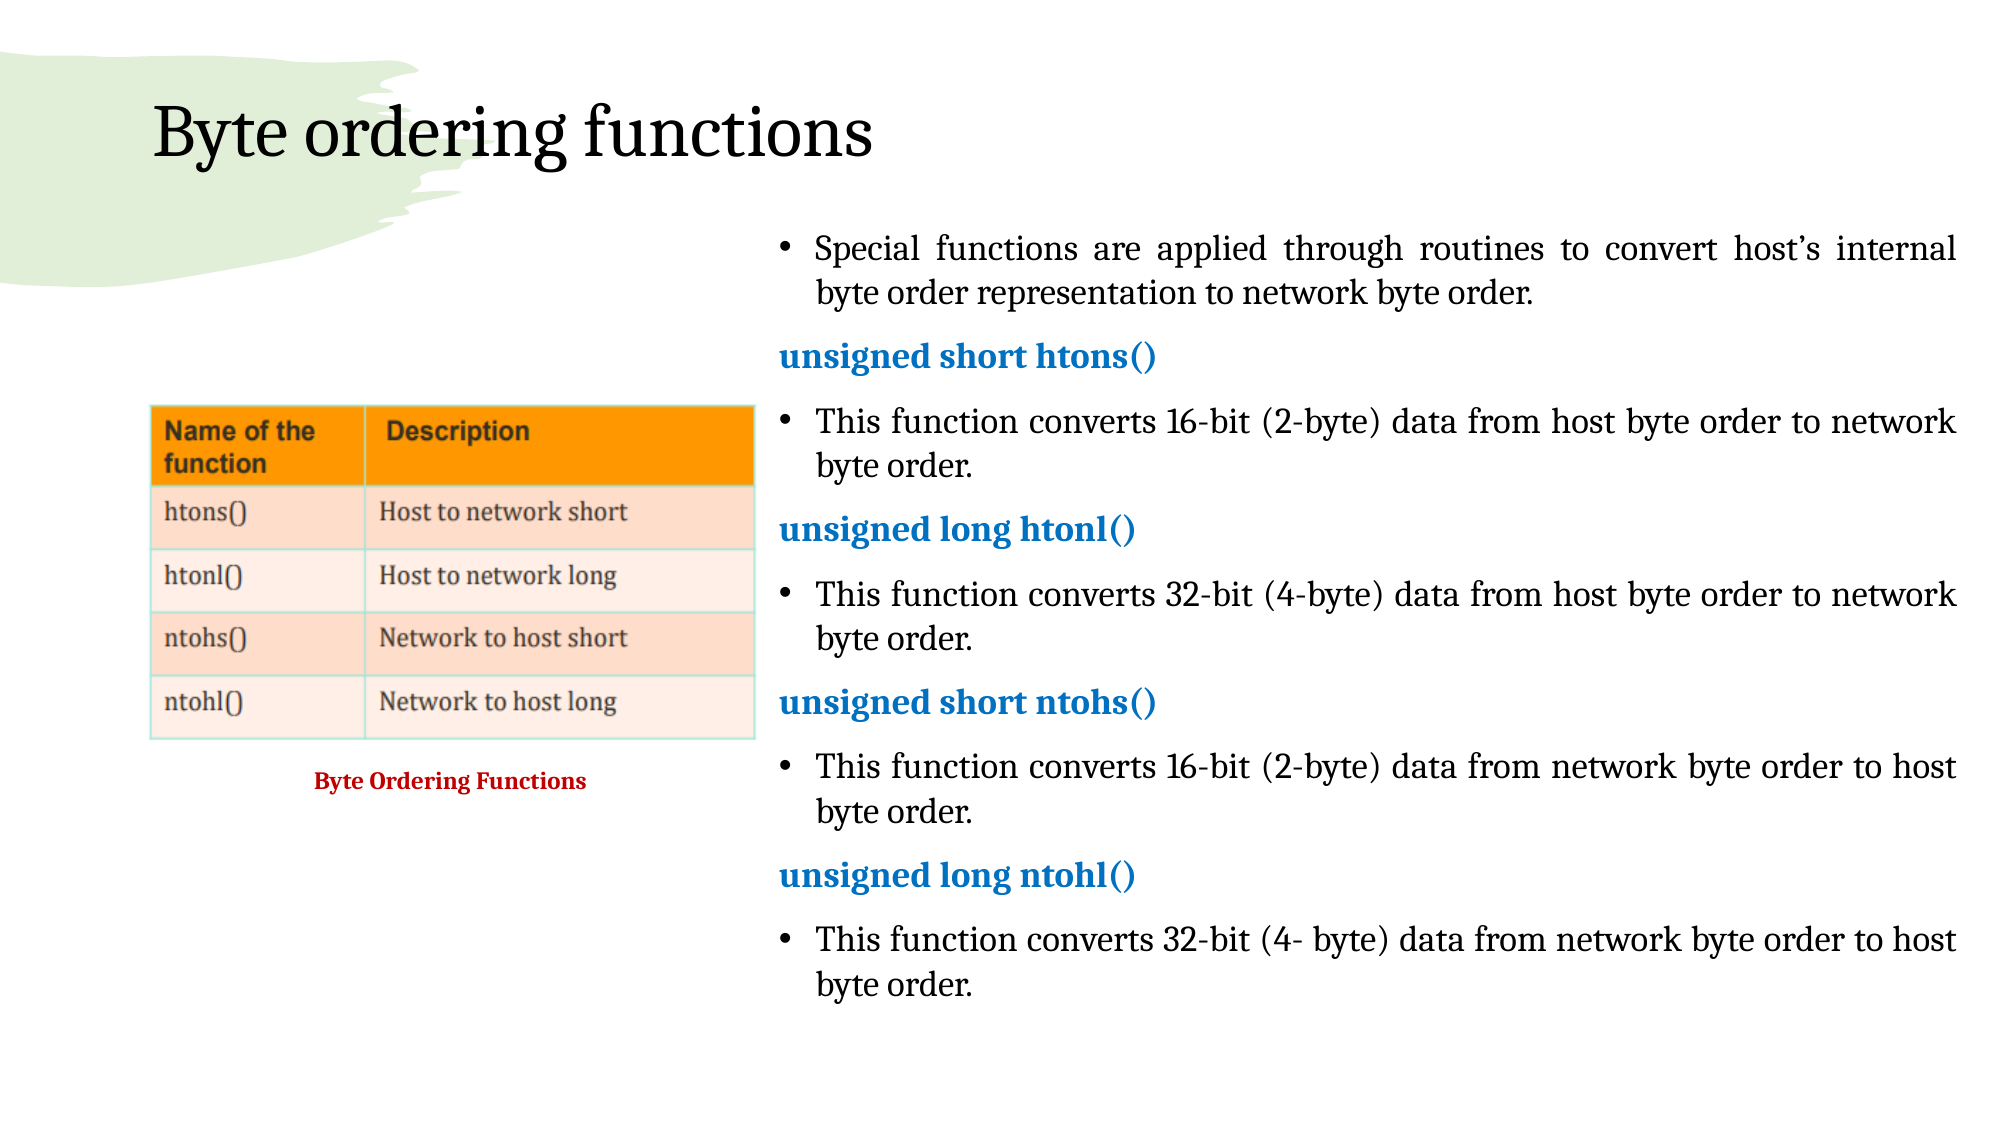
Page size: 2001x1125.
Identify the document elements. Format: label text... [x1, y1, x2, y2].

title Byte ordering functions [137, 59, 1863, 204]
picture [137, 396, 764, 757]
text_box Byte Ordering Functions [299, 757, 602, 802]
list Special functions are applied through routines to convert host’s internal byte order representation to network byte order. unsigned short htons() This function converts 16-bit (2-byte) data from host byte order to network byte order. unsigned long htonl() This function converts 32-bit (4-byte) data from host byte order to network byte order. unsigned short ntohs() This function converts 16-bit (2-byte) data from network byte order to host byte order. unsigned long ntohl() This function converts 32-bit (4- byte) data from network byte order to host byte order. [763, 216, 1974, 1013]
